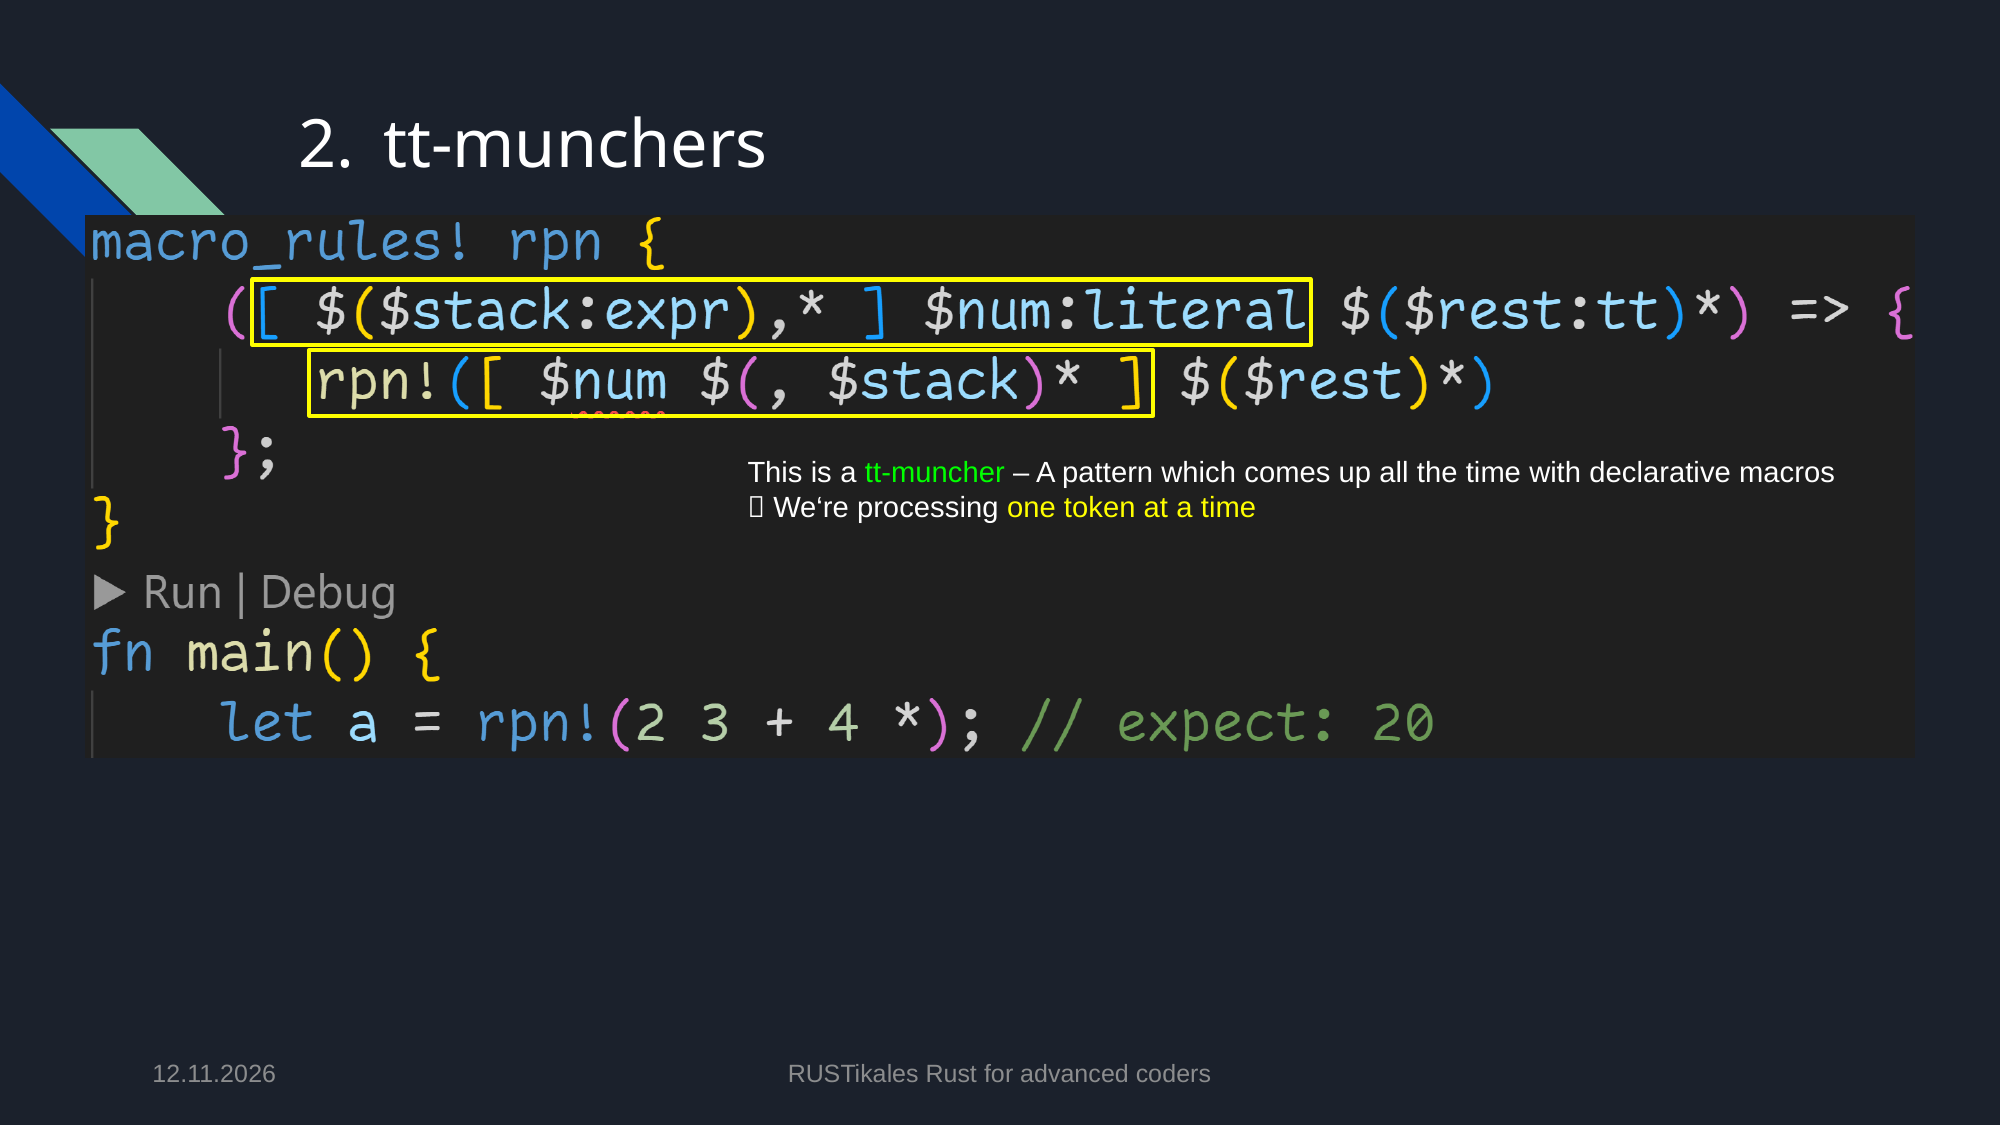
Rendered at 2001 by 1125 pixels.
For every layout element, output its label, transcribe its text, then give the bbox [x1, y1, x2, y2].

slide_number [137, 1042, 588, 1103]
footer RUSTikales Rust for advanced coders [662, 1042, 1338, 1103]
title tt-munchers [283, 86, 1824, 215]
picture [85, 215, 1915, 758]
